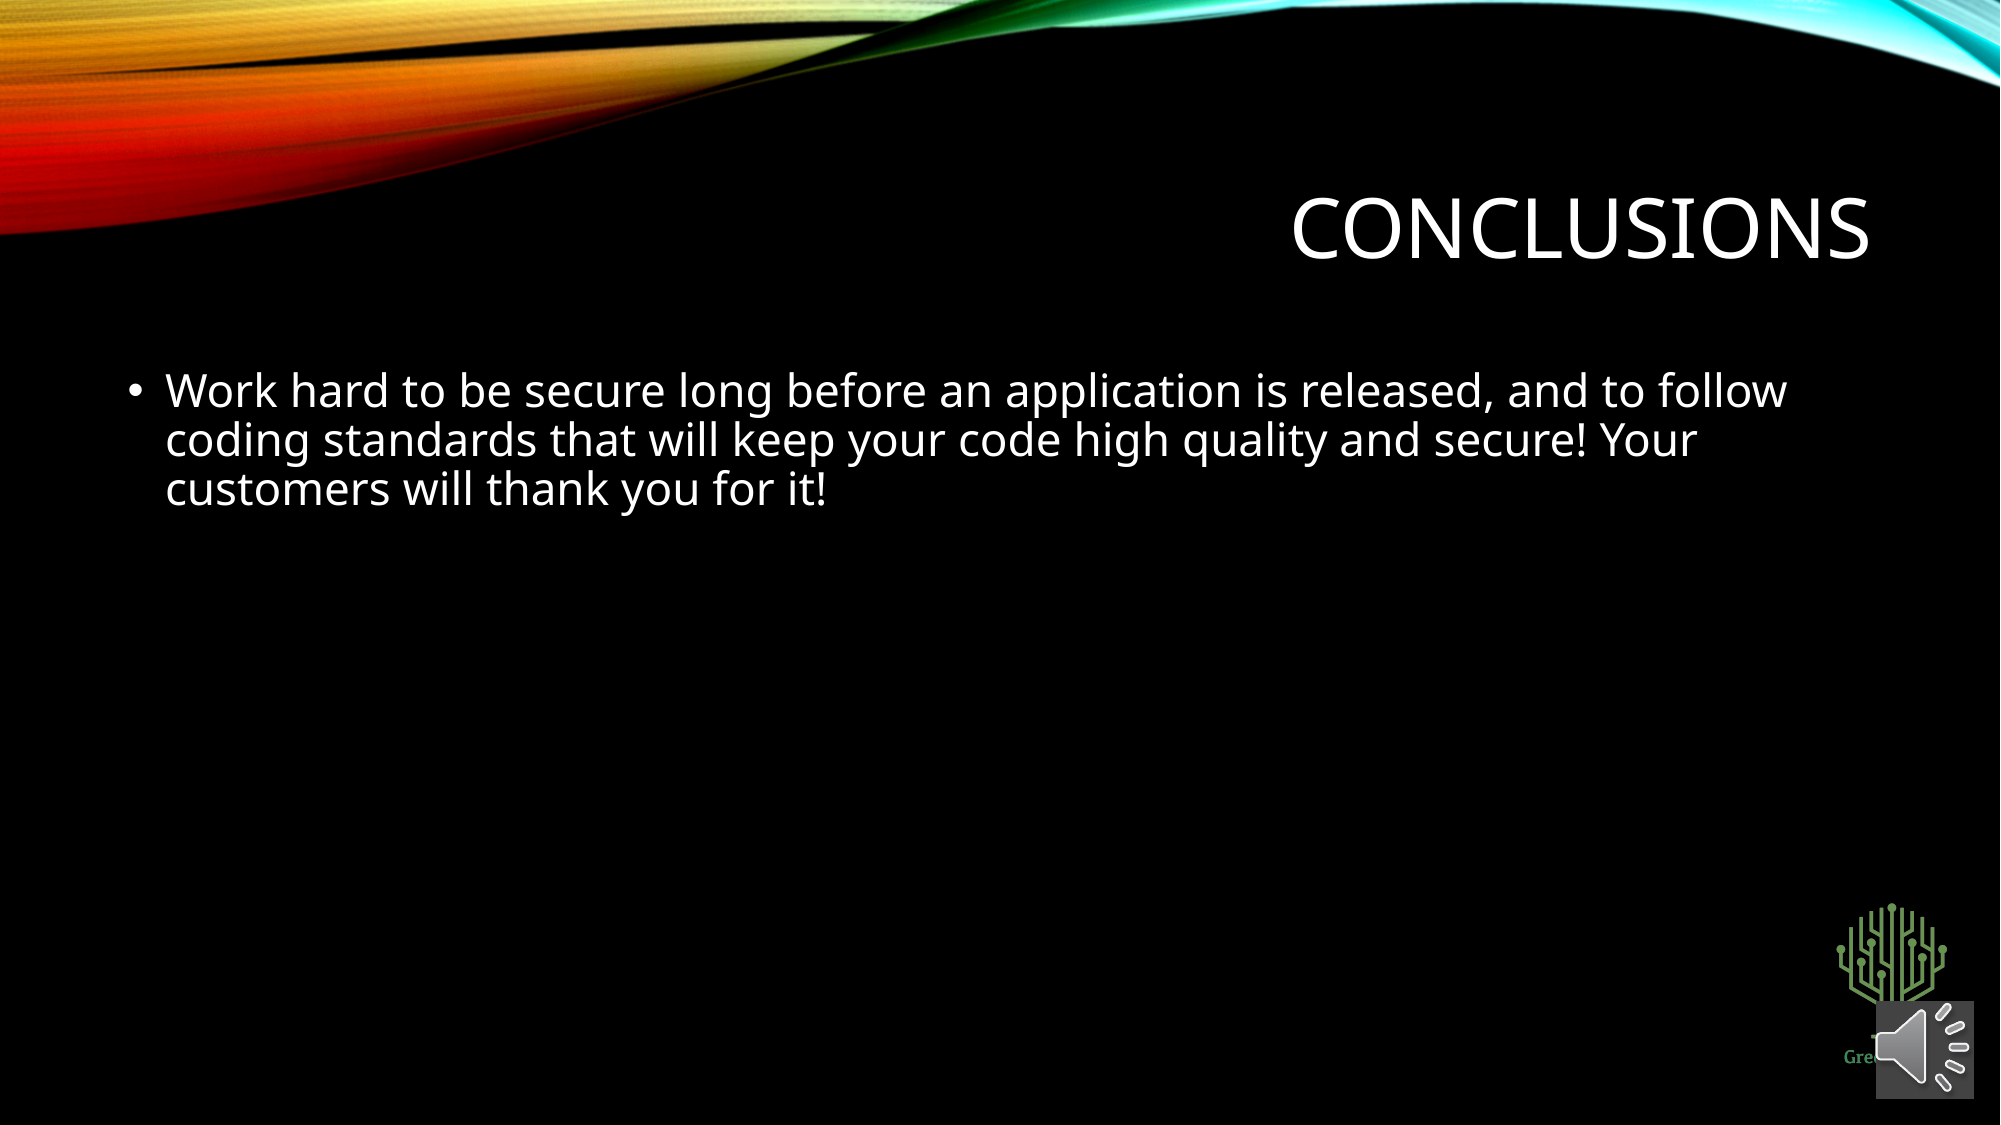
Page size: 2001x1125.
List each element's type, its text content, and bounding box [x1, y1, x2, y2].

picture [0, 0, 2000, 237]
picture [1817, 892, 1976, 1101]
list Work hard to be secure long before an application is released, and to follow coding standards that will keep your code high quality and secure! Your customers will thank you for it! [112, 360, 1888, 1021]
title CONCLUSIONS [474, 125, 1888, 338]
